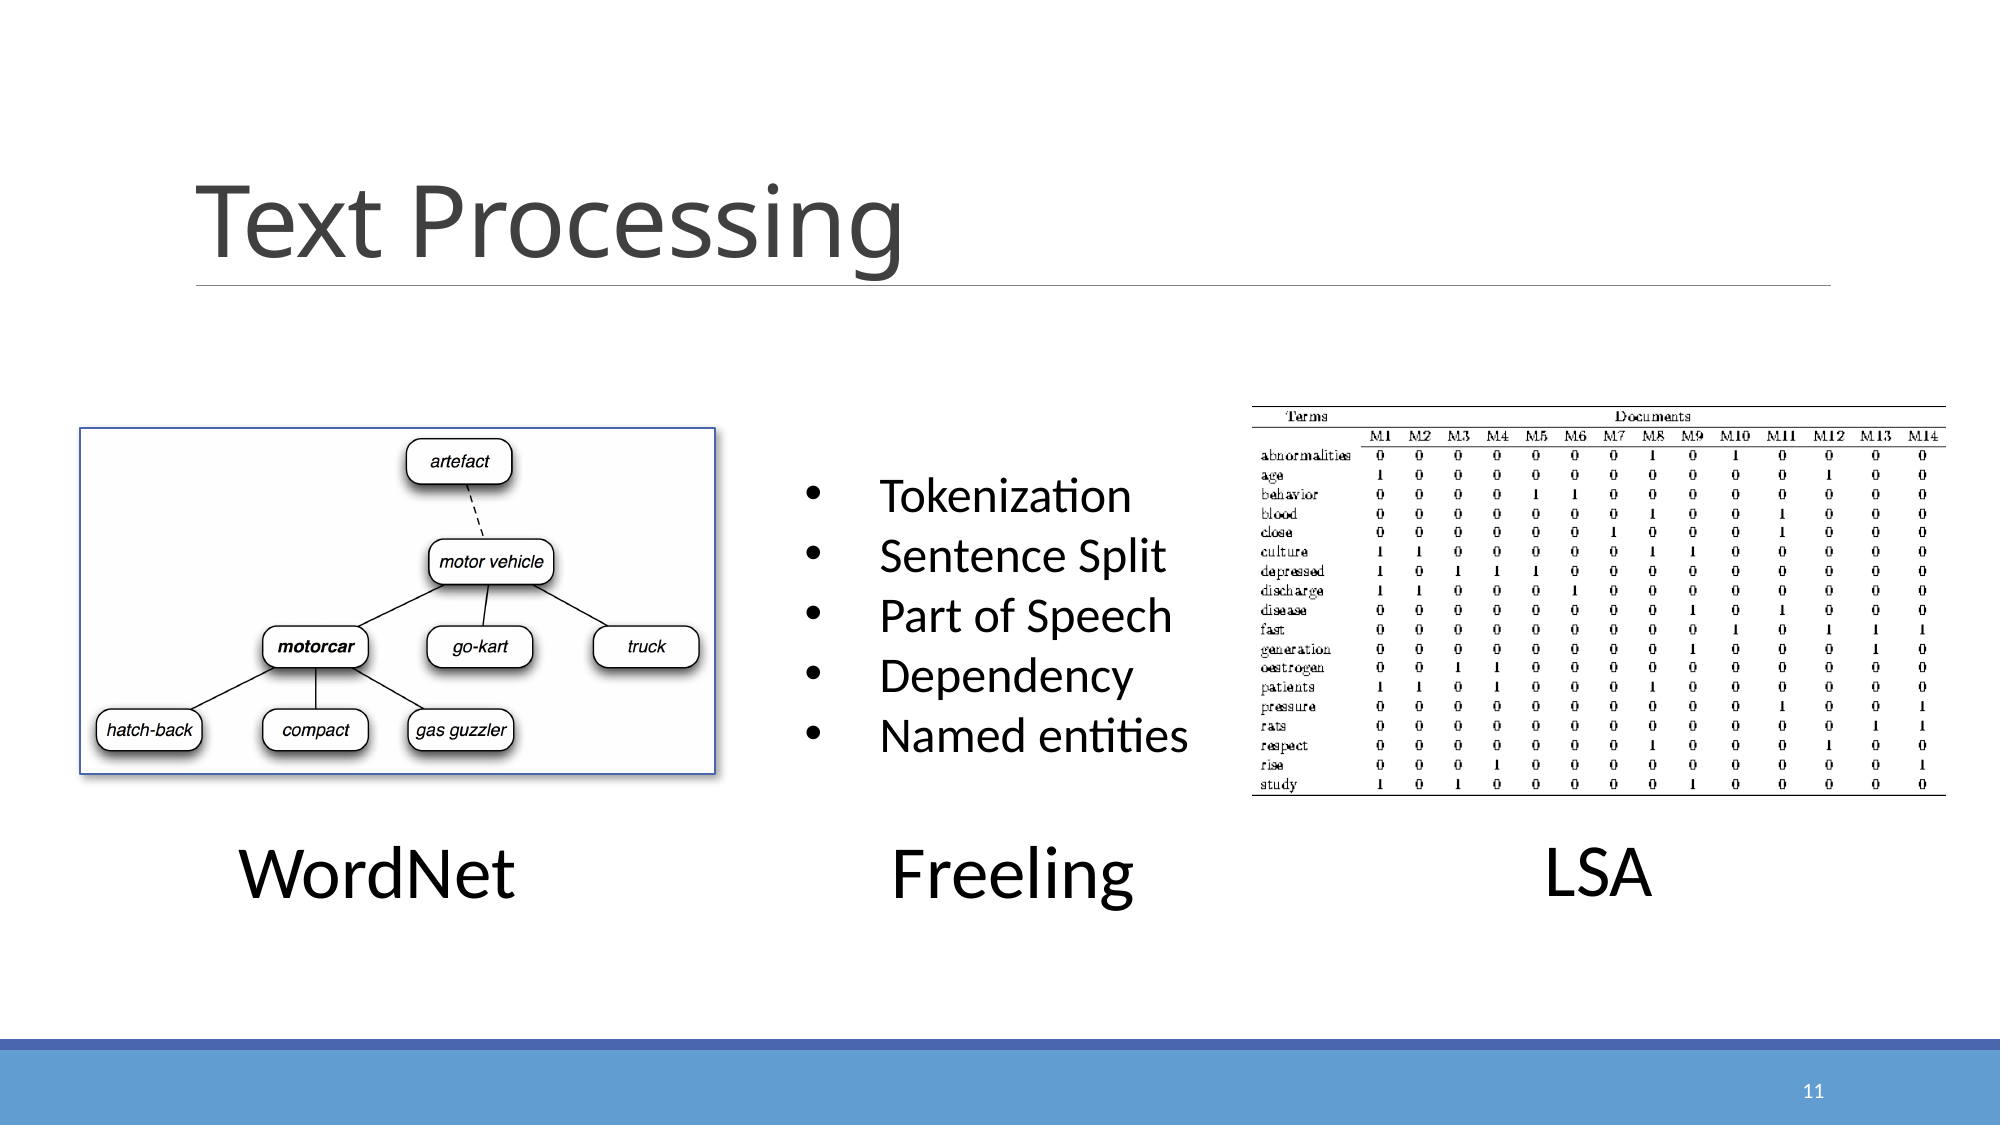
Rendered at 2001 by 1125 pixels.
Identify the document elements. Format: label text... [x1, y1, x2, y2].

title Text Processing [180, 47, 1830, 285]
text_box LSA [1417, 813, 1781, 919]
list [1251, 406, 1947, 796]
slide_number 11 [1624, 1059, 1840, 1120]
text_box Freeling [832, 816, 1196, 921]
text_box WordNet [195, 816, 559, 921]
picture [79, 428, 715, 774]
text_box Tokenization Sentence Split Part of Speech Dependency Named entities [789, 454, 1238, 770]
